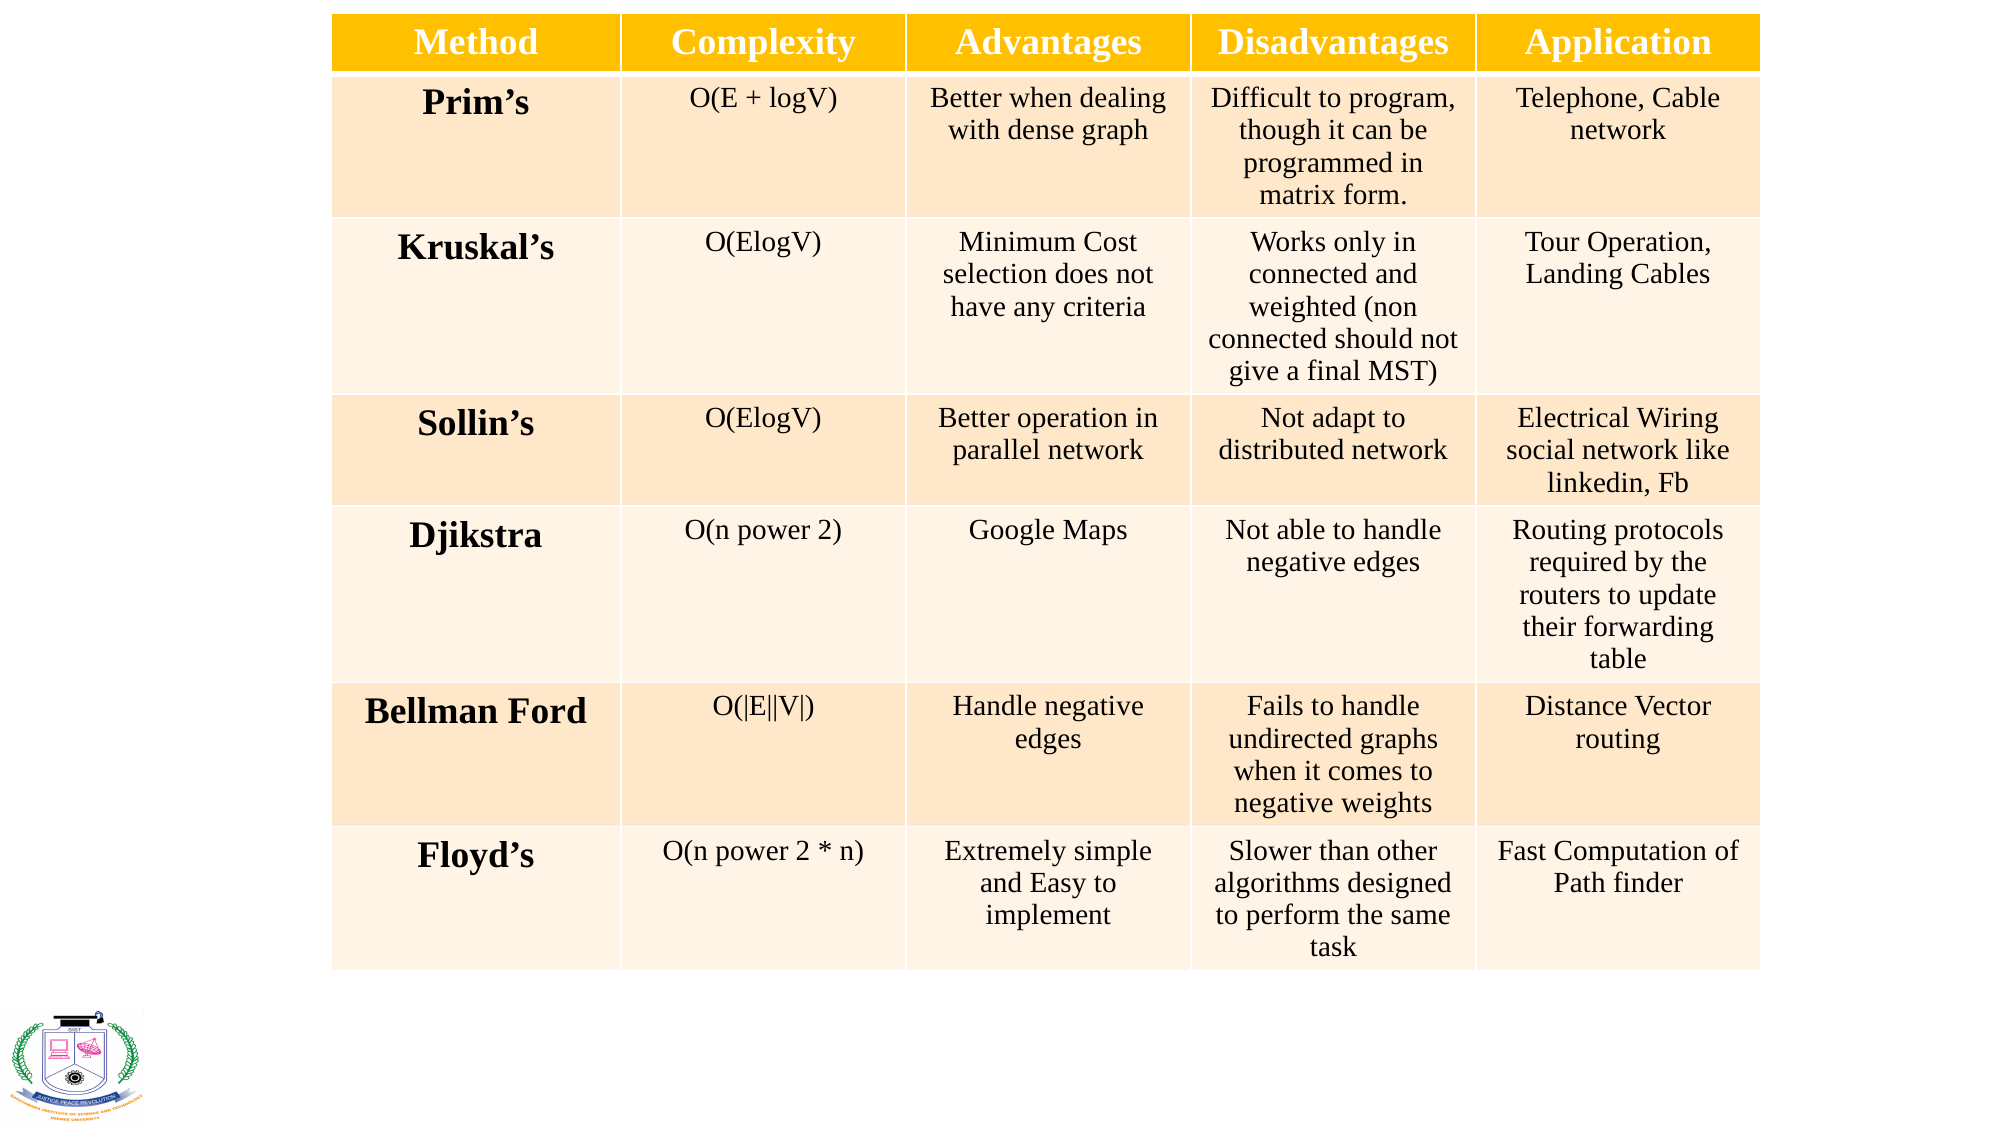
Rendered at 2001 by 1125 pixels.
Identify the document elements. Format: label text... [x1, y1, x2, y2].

table_cell Sollin’s [332, 395, 620, 505]
table_cell Extremely simple and Easy to implement [907, 827, 1190, 970]
table_cell O(n power 2) [622, 507, 905, 682]
table_cell Bellman Ford [332, 683, 620, 826]
table_header Disadvantages [1192, 14, 1475, 71]
table_cell Djikstra [332, 507, 620, 682]
table_cell Works only in connected and weighted (non connected should not give a final MST) [1192, 219, 1475, 393]
table_cell Fails to handle undirected graphs when it comes to negative weights [1192, 683, 1475, 826]
table_cell Difficult to program, though it can be programmed in matrix form. [1192, 77, 1475, 217]
table_cell Tour Operation, Landing Cables [1477, 219, 1760, 393]
table_cell O(E + logV) [622, 77, 905, 217]
table_header Advantages [907, 14, 1190, 71]
table_cell Better when dealing with dense graph [907, 77, 1190, 217]
table_cell Google Maps [907, 507, 1190, 682]
table_cell Electrical Wiring social network like linkedin, Fb [1477, 395, 1760, 505]
table_cell O(ElogV) [622, 395, 905, 505]
table_cell O(n power 2 * n) [622, 827, 905, 970]
table_header Application [1477, 14, 1760, 71]
table_header Method [332, 14, 620, 71]
table_cell O(|E||V|) [622, 683, 905, 826]
table_cell Better operation in parallel network [907, 395, 1190, 505]
table_cell Floyd’s [332, 827, 620, 970]
table_cell Minimum Cost selection does not have any criteria [907, 219, 1190, 393]
table_cell Not able to handle negative edges [1192, 507, 1475, 682]
table_cell O(ElogV) [622, 219, 905, 393]
table_cell Slower than other algorithms designed to perform the same task [1192, 827, 1475, 970]
table_cell Prim’s [332, 77, 620, 217]
table_header Complexity [622, 14, 905, 71]
table_cell Distance Vector routing [1477, 683, 1760, 826]
table_cell Telephone, Cable network [1477, 77, 1760, 217]
table_cell Fast Computation of Path finder [1477, 827, 1760, 970]
picture [0, 1008, 144, 1125]
table_cell Handle negative edges [907, 683, 1190, 826]
table_cell Not adapt to distributed network [1192, 395, 1475, 505]
table_cell Routing protocols required by the routers to update their forwarding table [1477, 507, 1760, 682]
table_cell Kruskal’s [332, 219, 620, 393]
